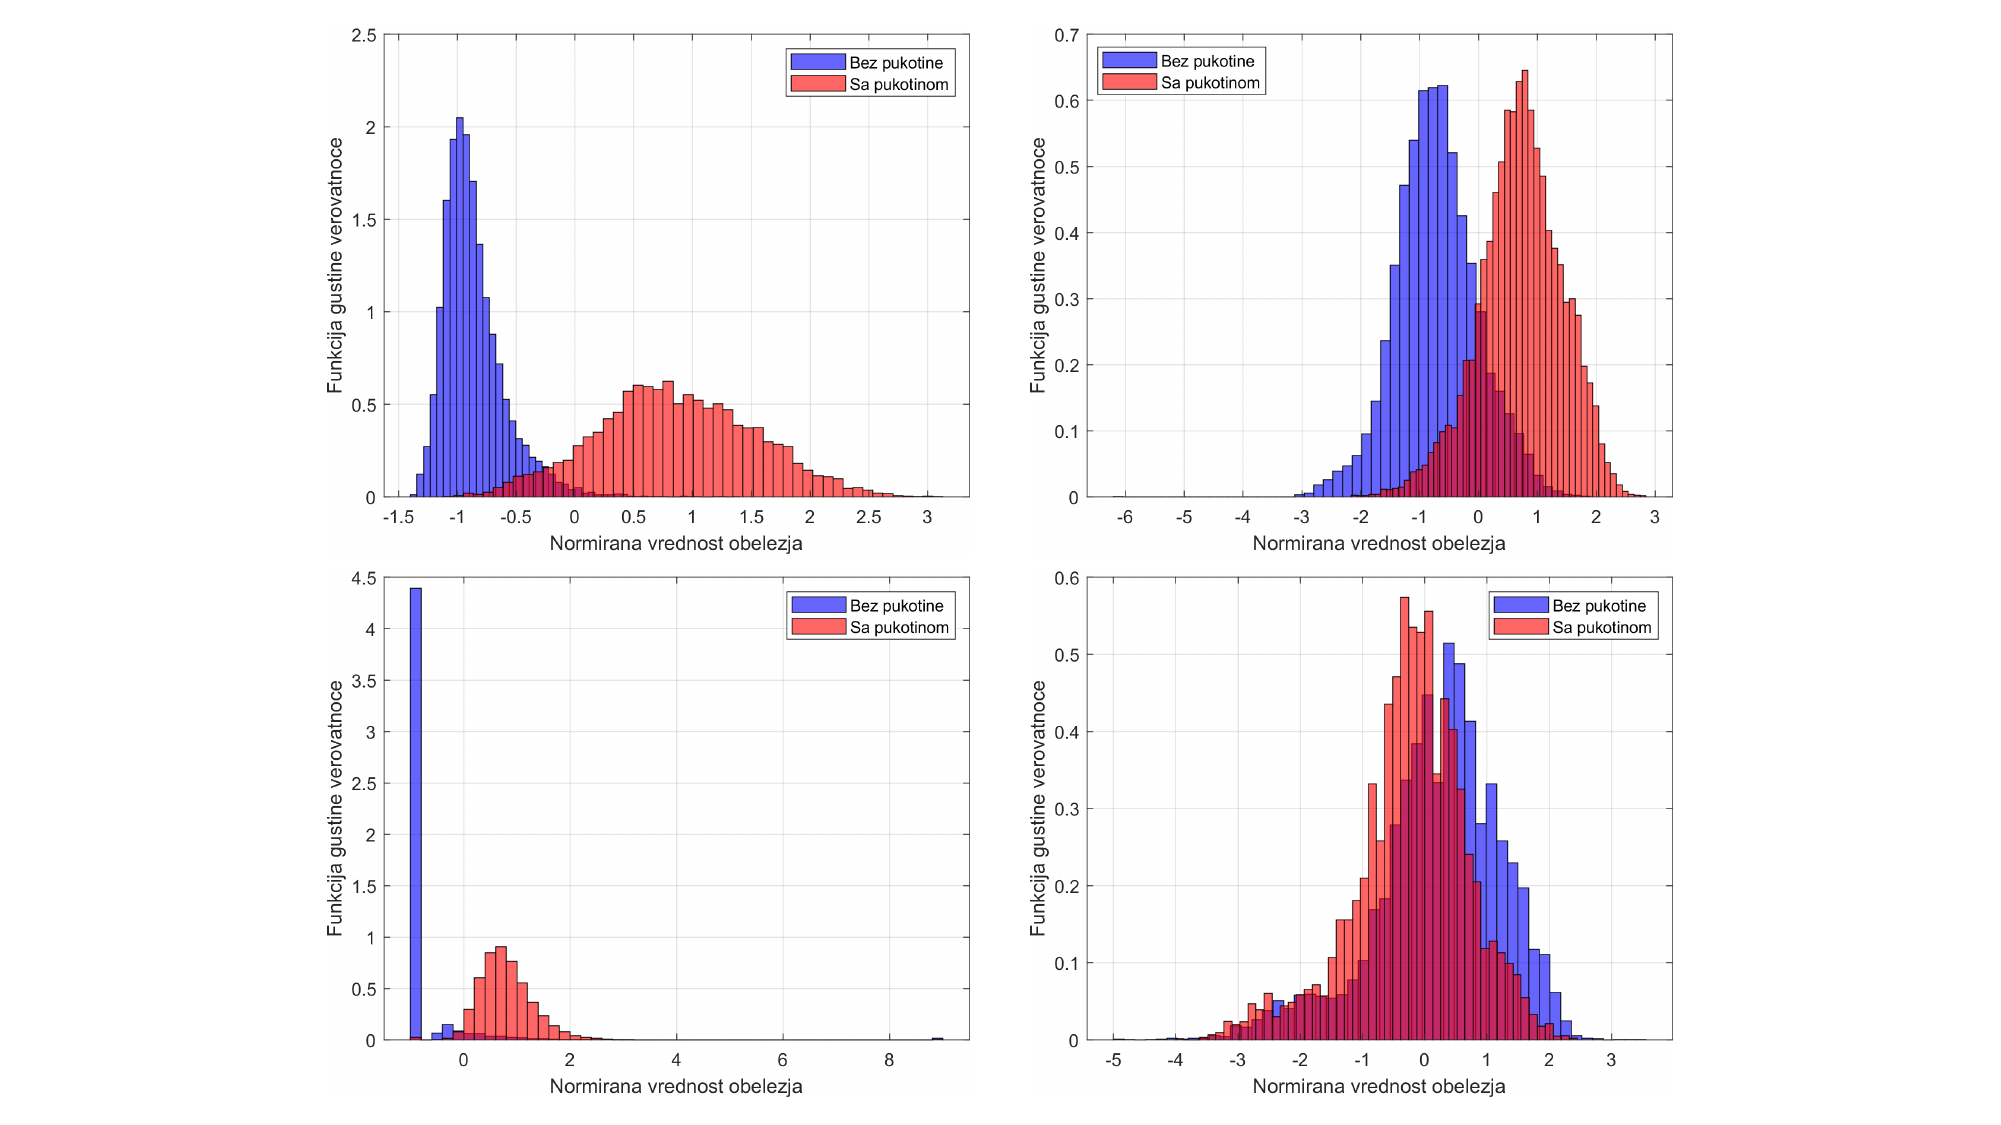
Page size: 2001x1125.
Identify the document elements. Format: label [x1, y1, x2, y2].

picture [1030, 28, 1673, 554]
picture [327, 28, 970, 554]
picture [327, 571, 970, 1097]
picture [1030, 571, 1673, 1097]
